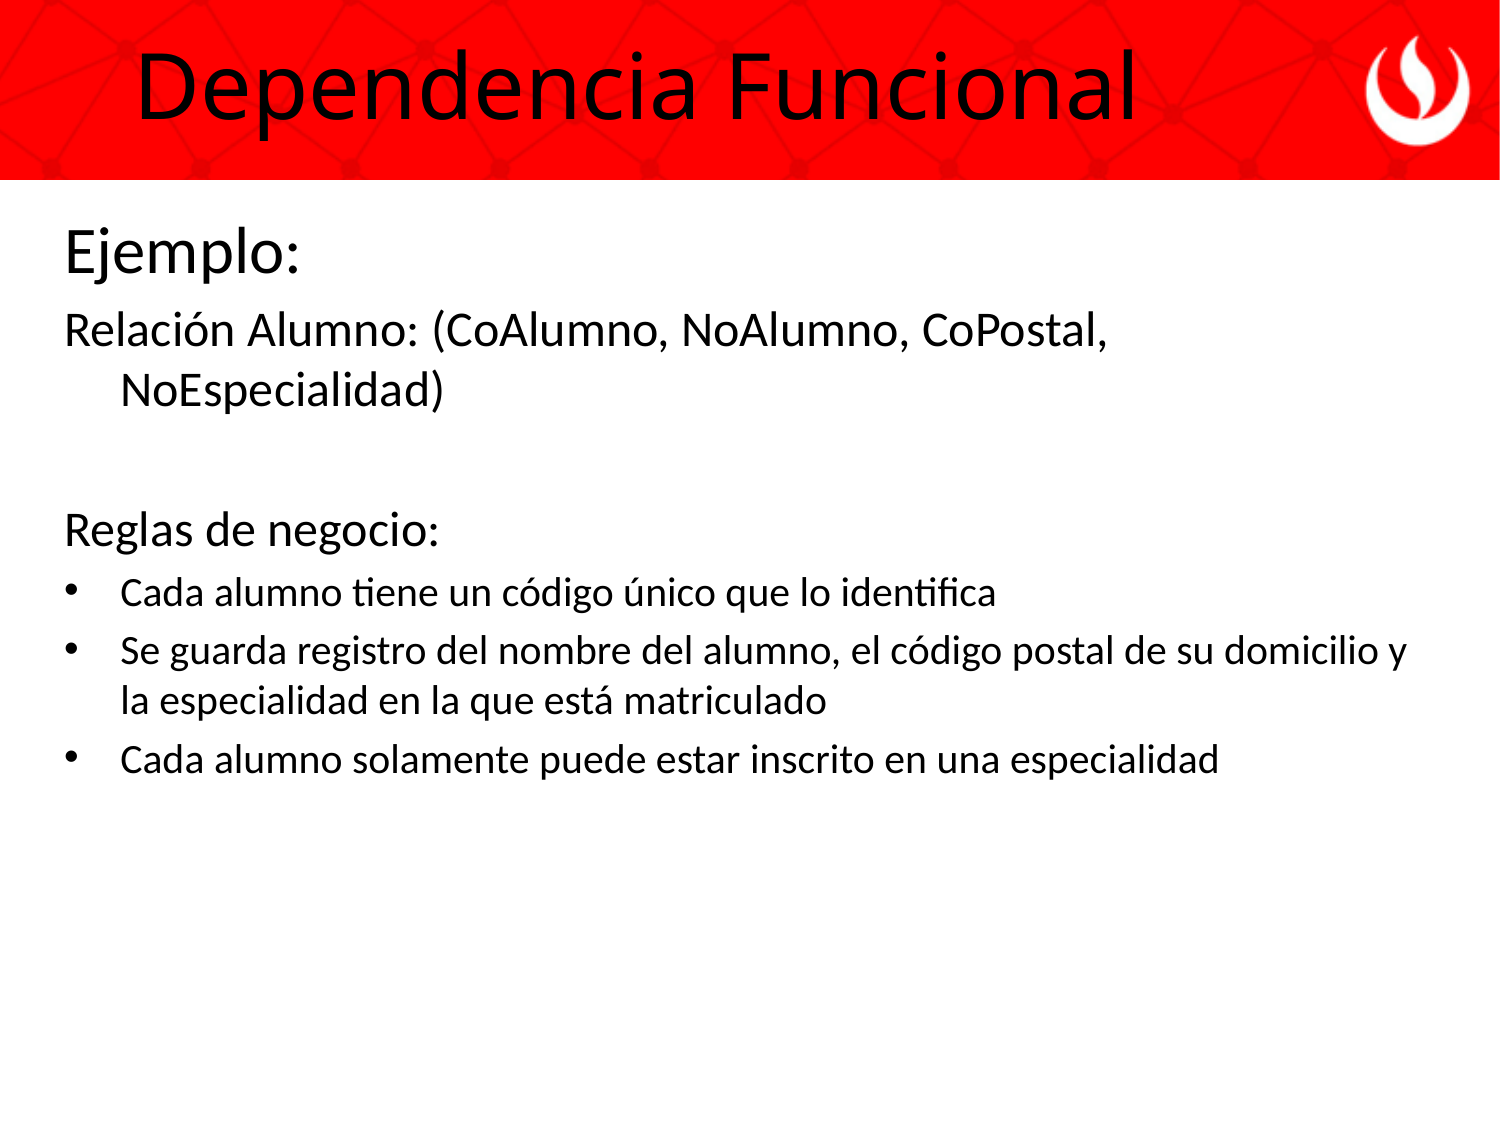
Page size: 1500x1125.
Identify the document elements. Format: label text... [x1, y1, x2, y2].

picture [0, 0, 1500, 180]
list Ejemplo: Relación Alumno: (CoAlumno, NoAlumno, CoPostal, NoEspecialidad) Reglas de negocio: Cada alumno tiene un código único que lo identifica Se guarda registro del nombre del alumno, el código postal de su domicilio y la especialidad en la que está matriculado Cada alumno solamente puede estar inscrito en una especialidad [49, 198, 1454, 1055]
title Dependencia Funcional [0, 14, 1275, 152]
